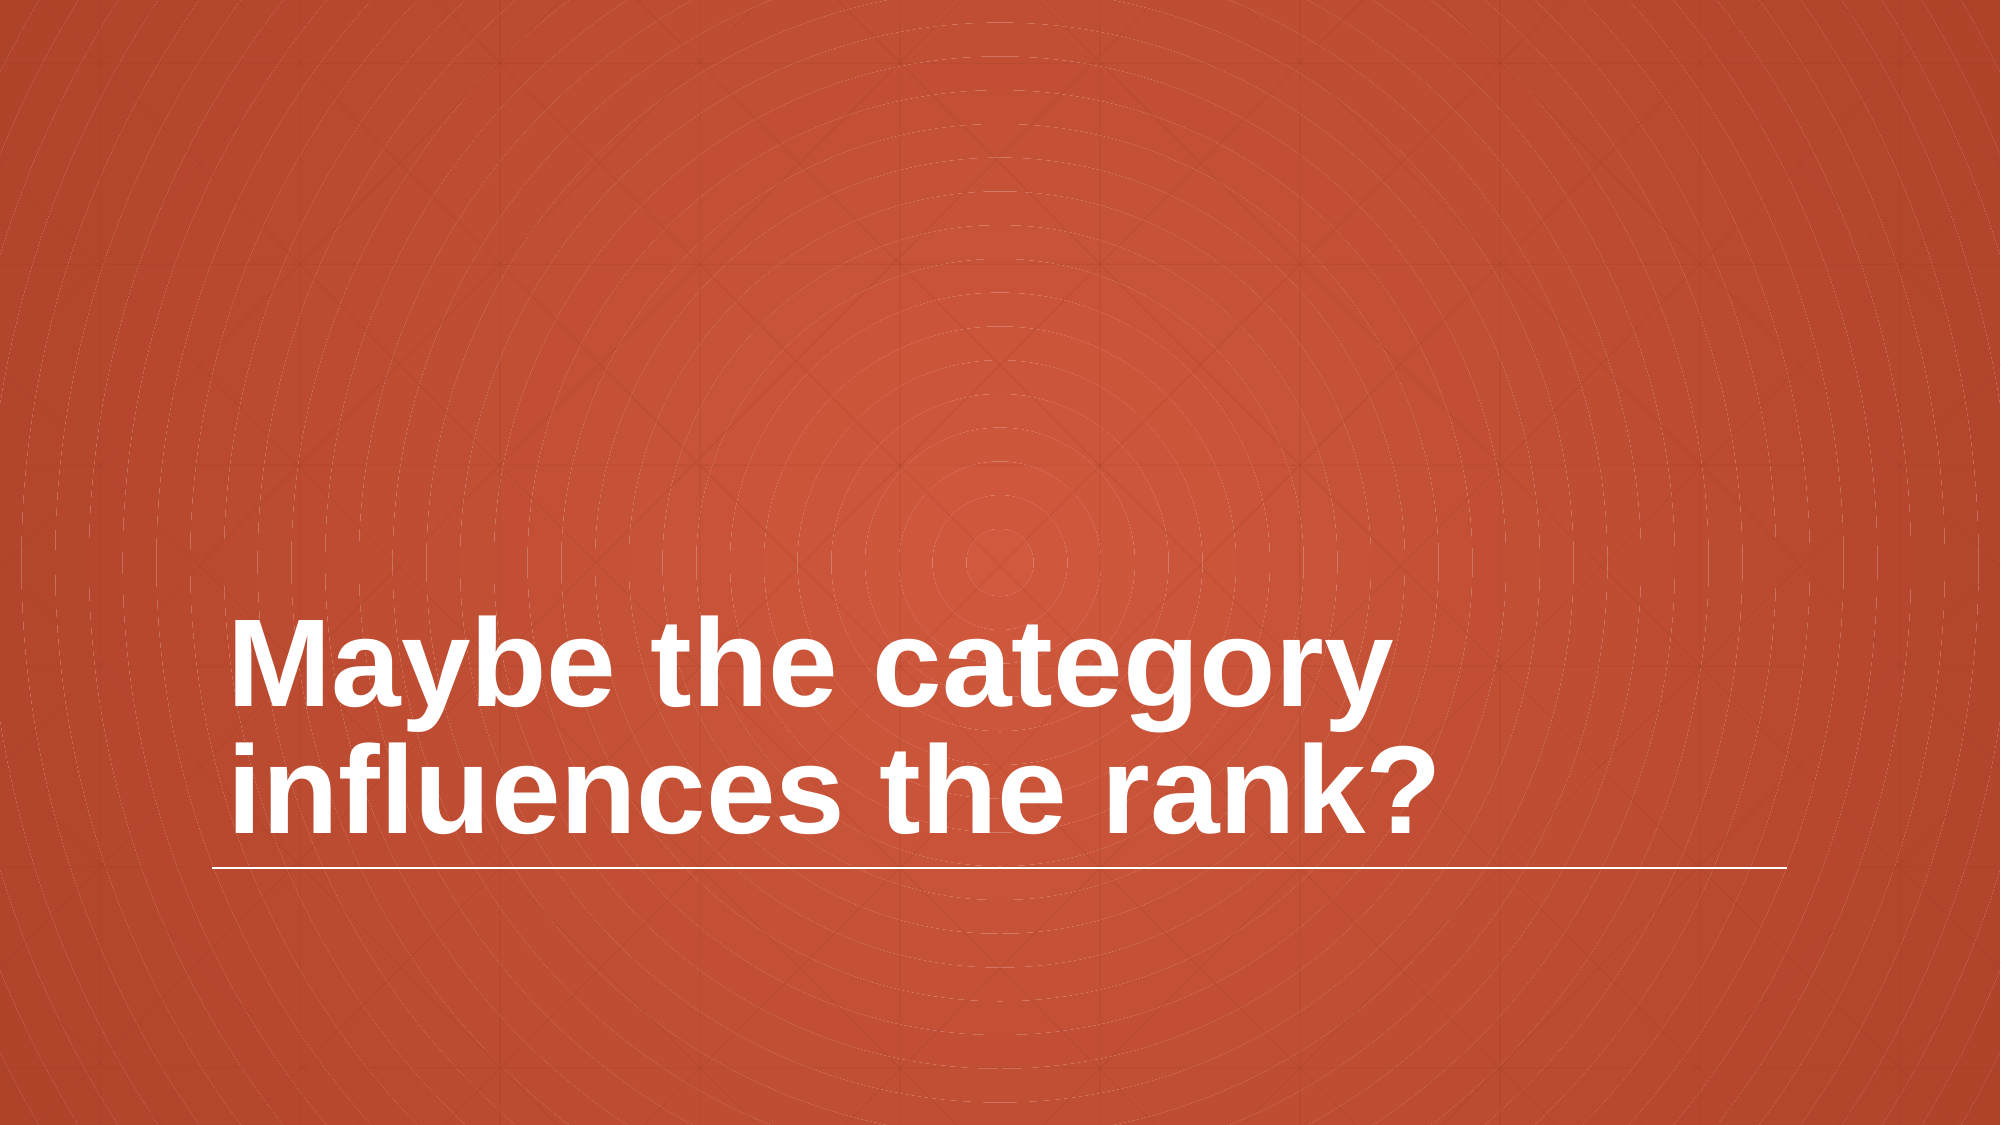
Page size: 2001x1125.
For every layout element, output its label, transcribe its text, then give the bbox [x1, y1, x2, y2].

title Maybe the category influences the rank? [212, 416, 1788, 867]
